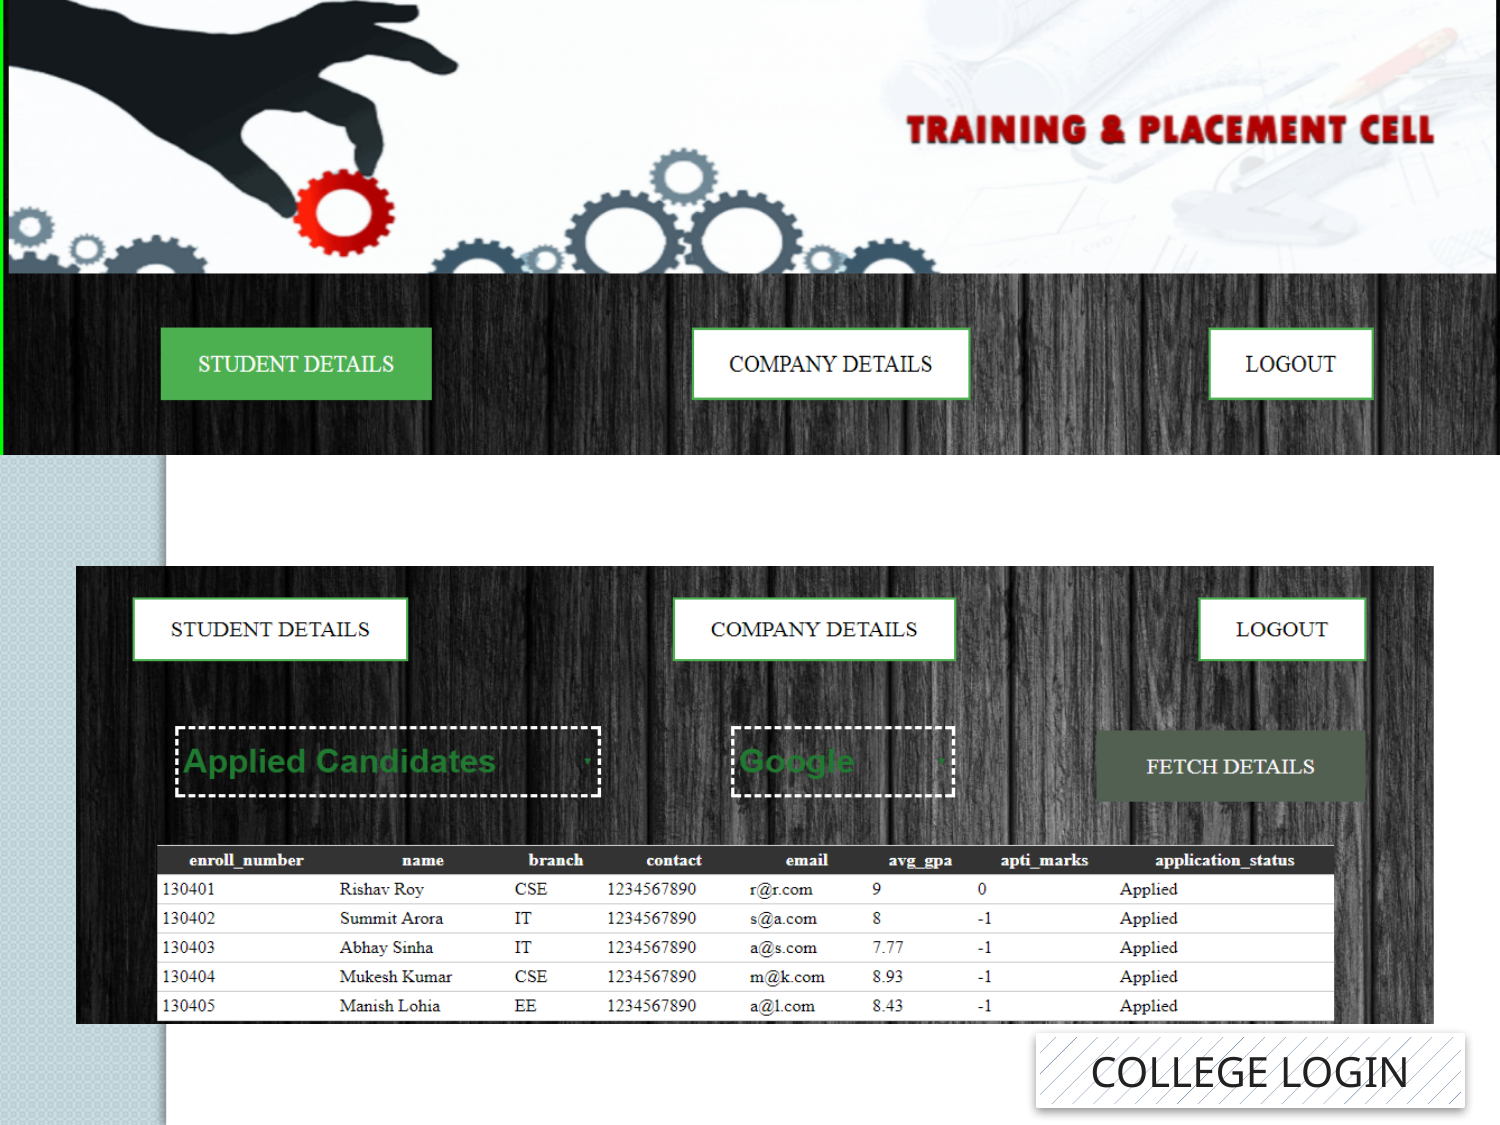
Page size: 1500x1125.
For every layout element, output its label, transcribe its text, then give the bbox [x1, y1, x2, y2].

text_box COLLEGE LOGIN [1036, 1033, 1465, 1108]
picture [75, 566, 1434, 1024]
picture [0, 0, 1500, 455]
